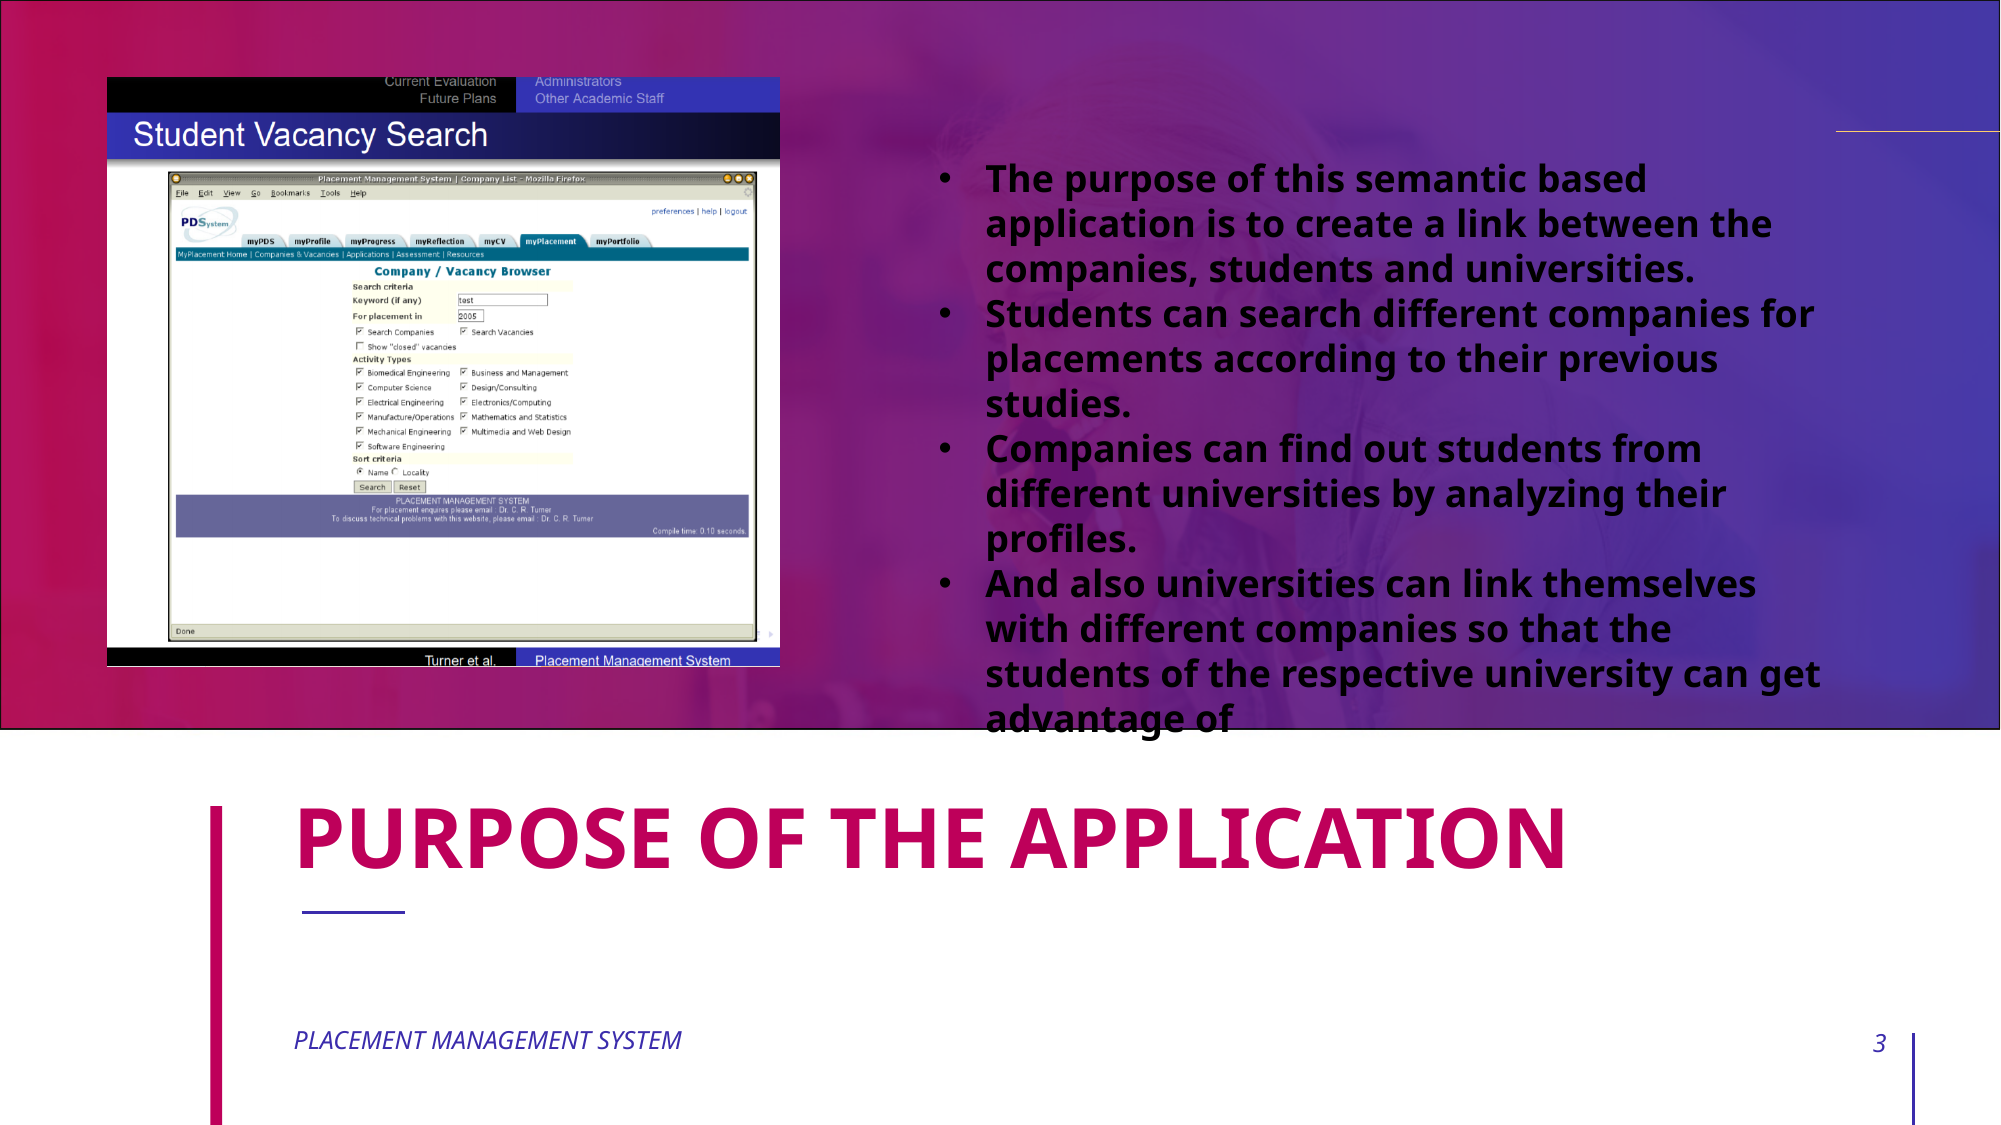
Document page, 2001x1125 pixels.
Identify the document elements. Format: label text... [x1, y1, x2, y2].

picture [0, 0, 2001, 1125]
footer PLACEMENT MANAGEMENT SYSTEM [278, 1010, 708, 1074]
text_box The purpose of this semantic based application is to create a link between the companies, students and universities. Students can search different companies for placements according to their previous studies. Companies can find out students from different universities by analyzing their profiles. And also universities can link themselves with different companies so that the students of the respective university can get advantage of [923, 147, 1854, 748]
slide_number 3 [1451, 1015, 1902, 1075]
picture [107, 77, 780, 667]
title PURPOSE OF THE APPLICATION [278, 744, 1819, 895]
